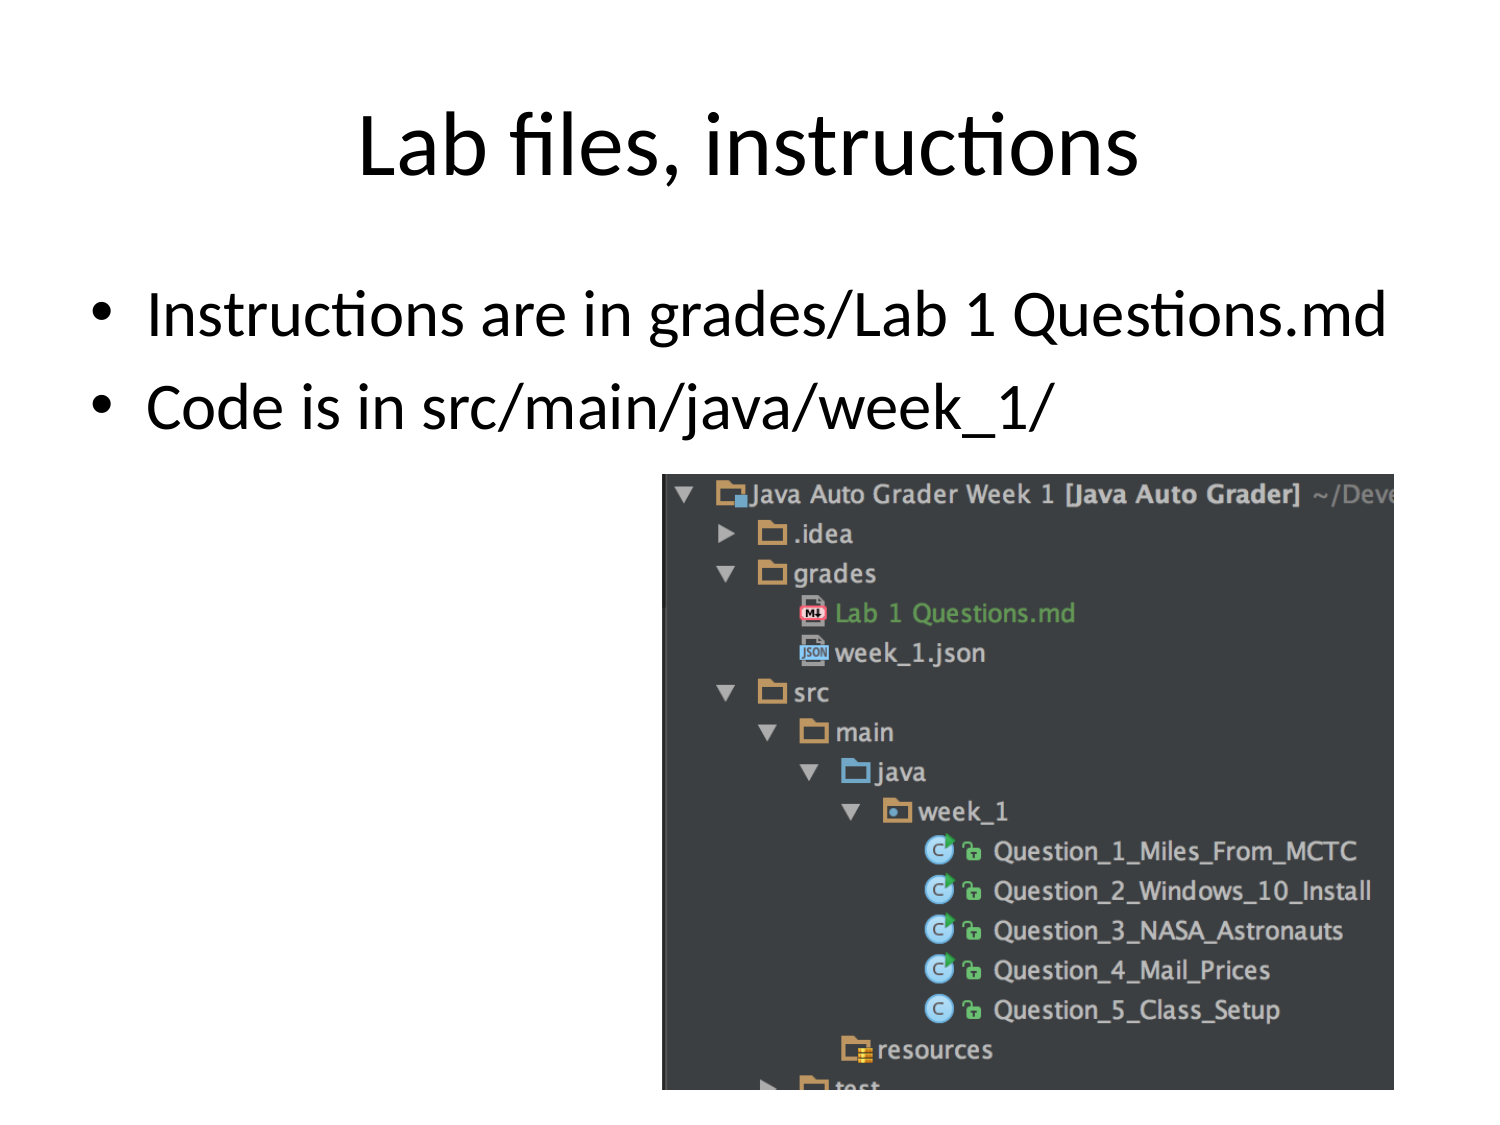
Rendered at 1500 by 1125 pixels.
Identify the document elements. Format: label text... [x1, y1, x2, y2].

title Lab files, instructions [75, 45, 1425, 233]
list Instructions are in grades/Lab 1 Questions.md Code is in src/main/java/week_1/ [75, 262, 1425, 1005]
picture [662, 474, 1394, 1090]
